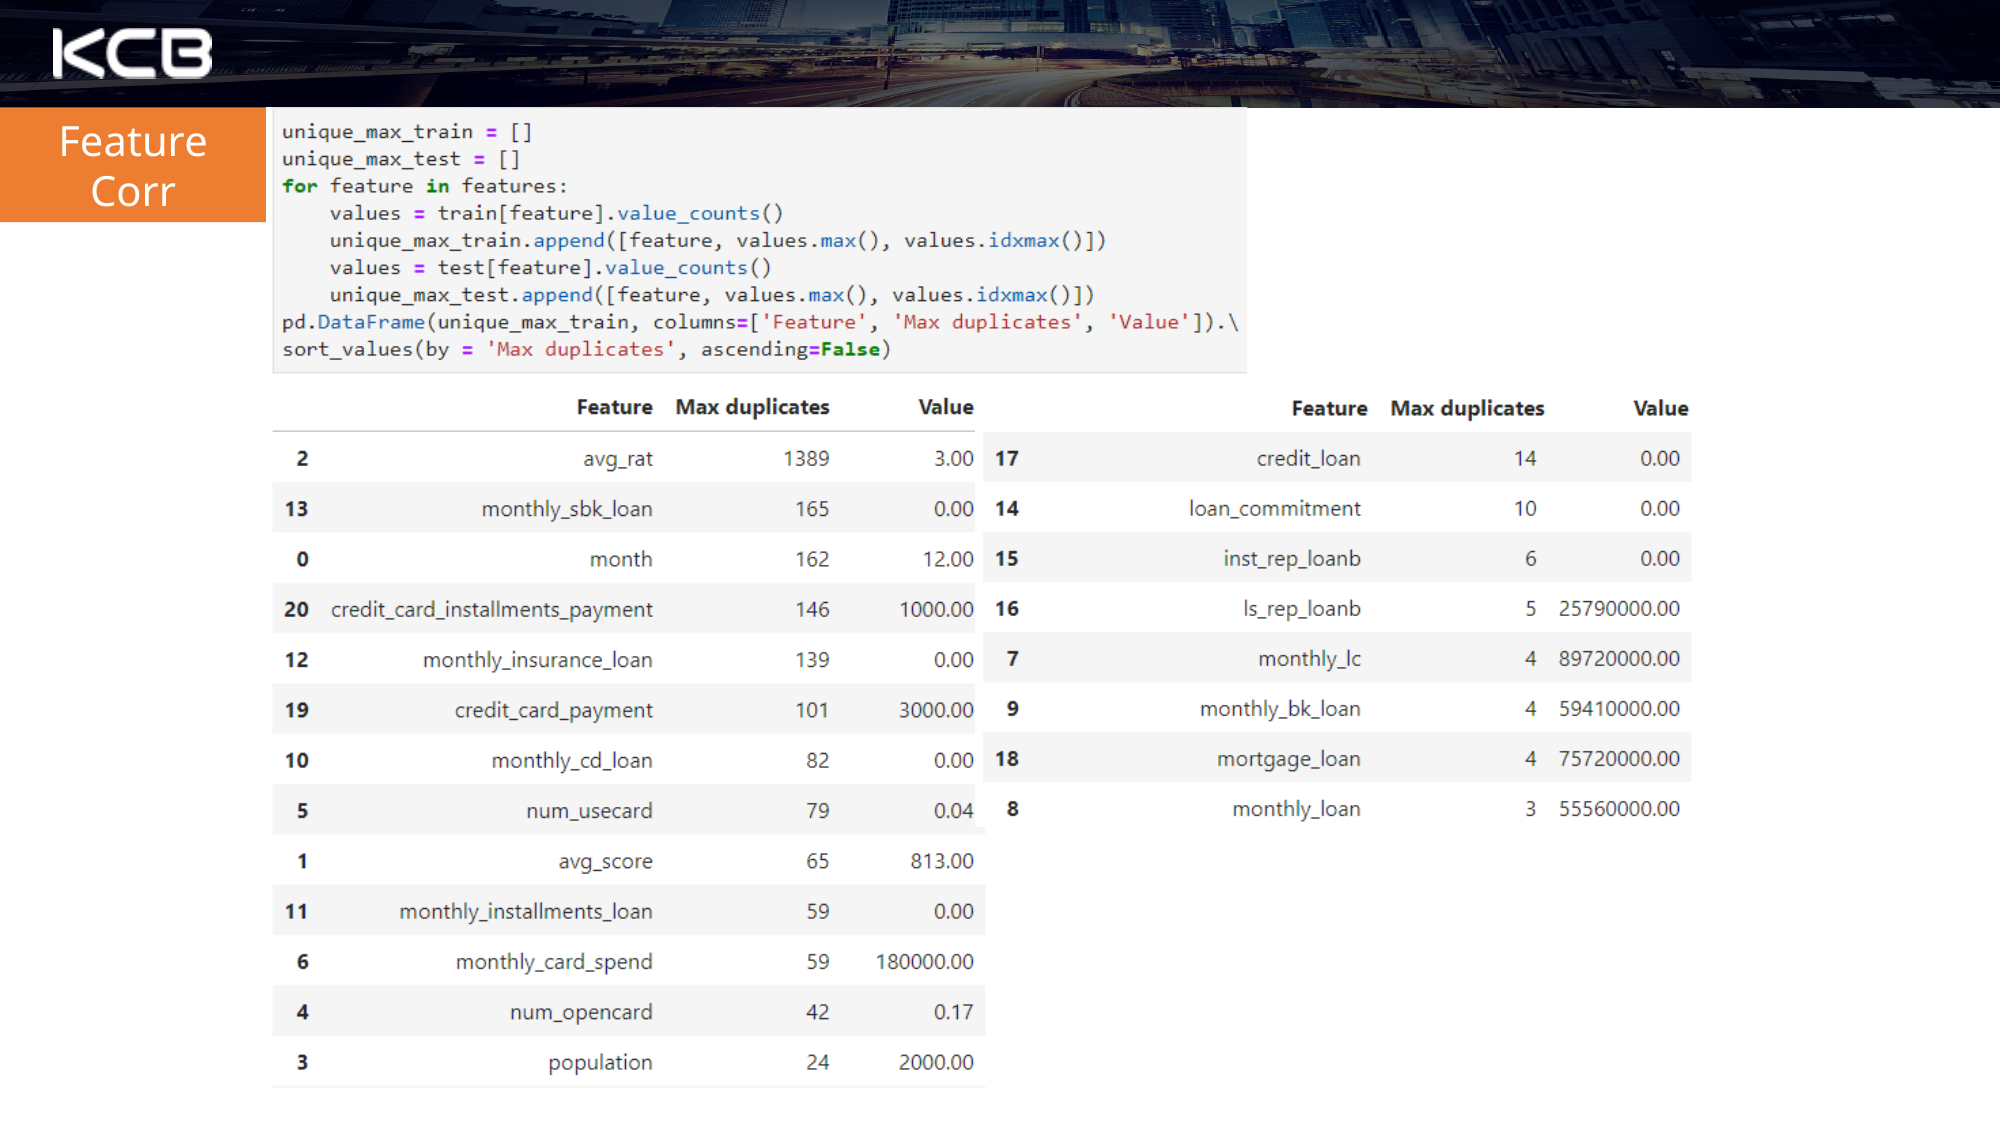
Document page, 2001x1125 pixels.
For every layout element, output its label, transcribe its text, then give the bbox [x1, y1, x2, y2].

picture [0, 0, 2000, 108]
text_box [266, 107, 1703, 1088]
text_box Feature Corr [0, 108, 266, 223]
